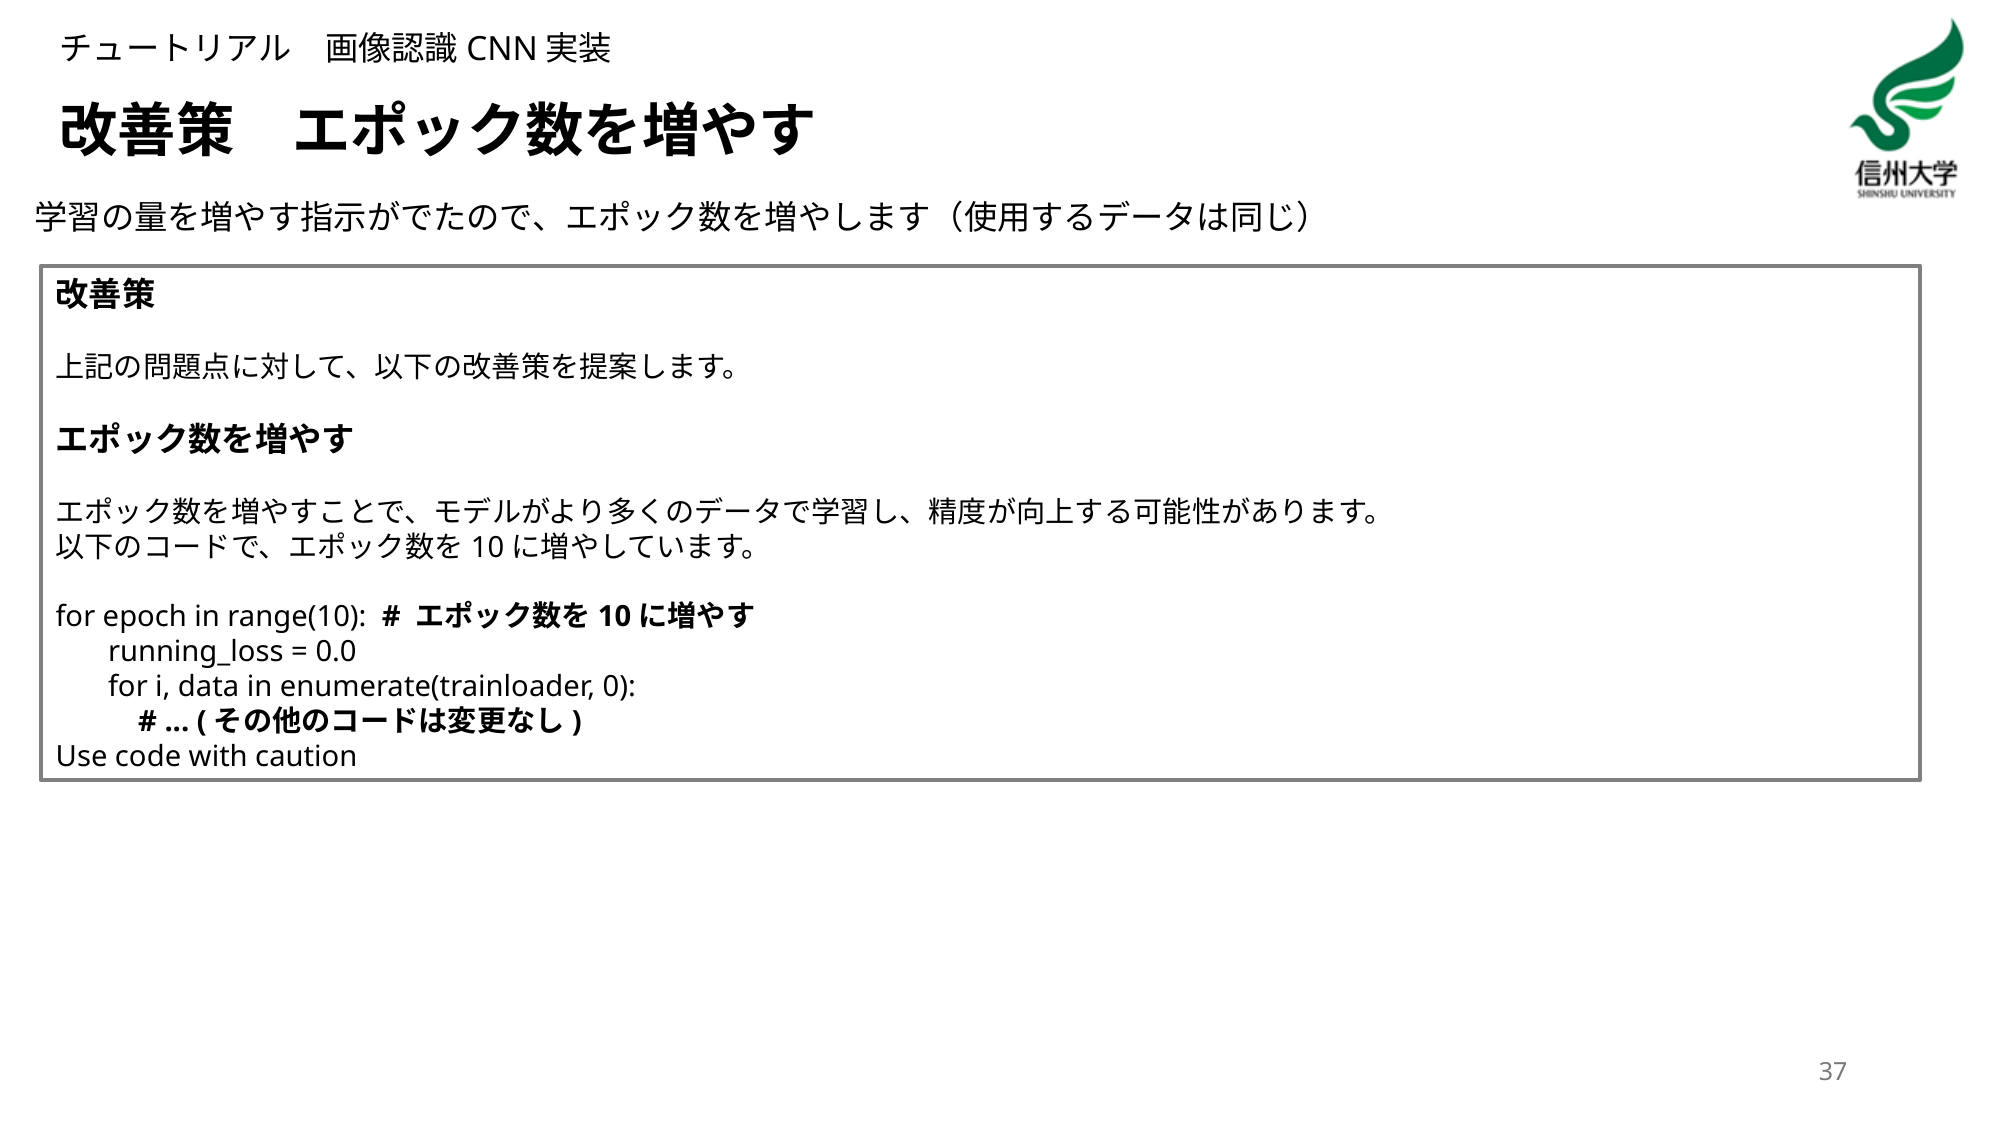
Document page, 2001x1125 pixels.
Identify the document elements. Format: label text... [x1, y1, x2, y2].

picture [1816, 13, 1989, 216]
list チュートリアル 画像認識CNN実装 [44, 24, 1770, 85]
text_box 学習の量を増やす指示がでたので、エポック数を増やします（使用するデータは同じ） [19, 188, 1825, 244]
title 改善策 エポック数を増やす [44, 93, 1770, 188]
text_box 改善策 上記の問題点に対して、以下の改善策を提案します。 エポック数を増やす エポック数を増やすことで、モデルがより多くのデータで学習し、精度が向上する可能性があります。 以下のコードで、エポック数を10に増やしています。 for epoch in range(10): # エポック数を10に増やす running_loss = 0.0 for i, data in enumerate(trainloader, 0): # ... (その他のコードは変更なし) Use code with caution [40, 265, 1921, 780]
slide_number 37 [1412, 1042, 1863, 1103]
